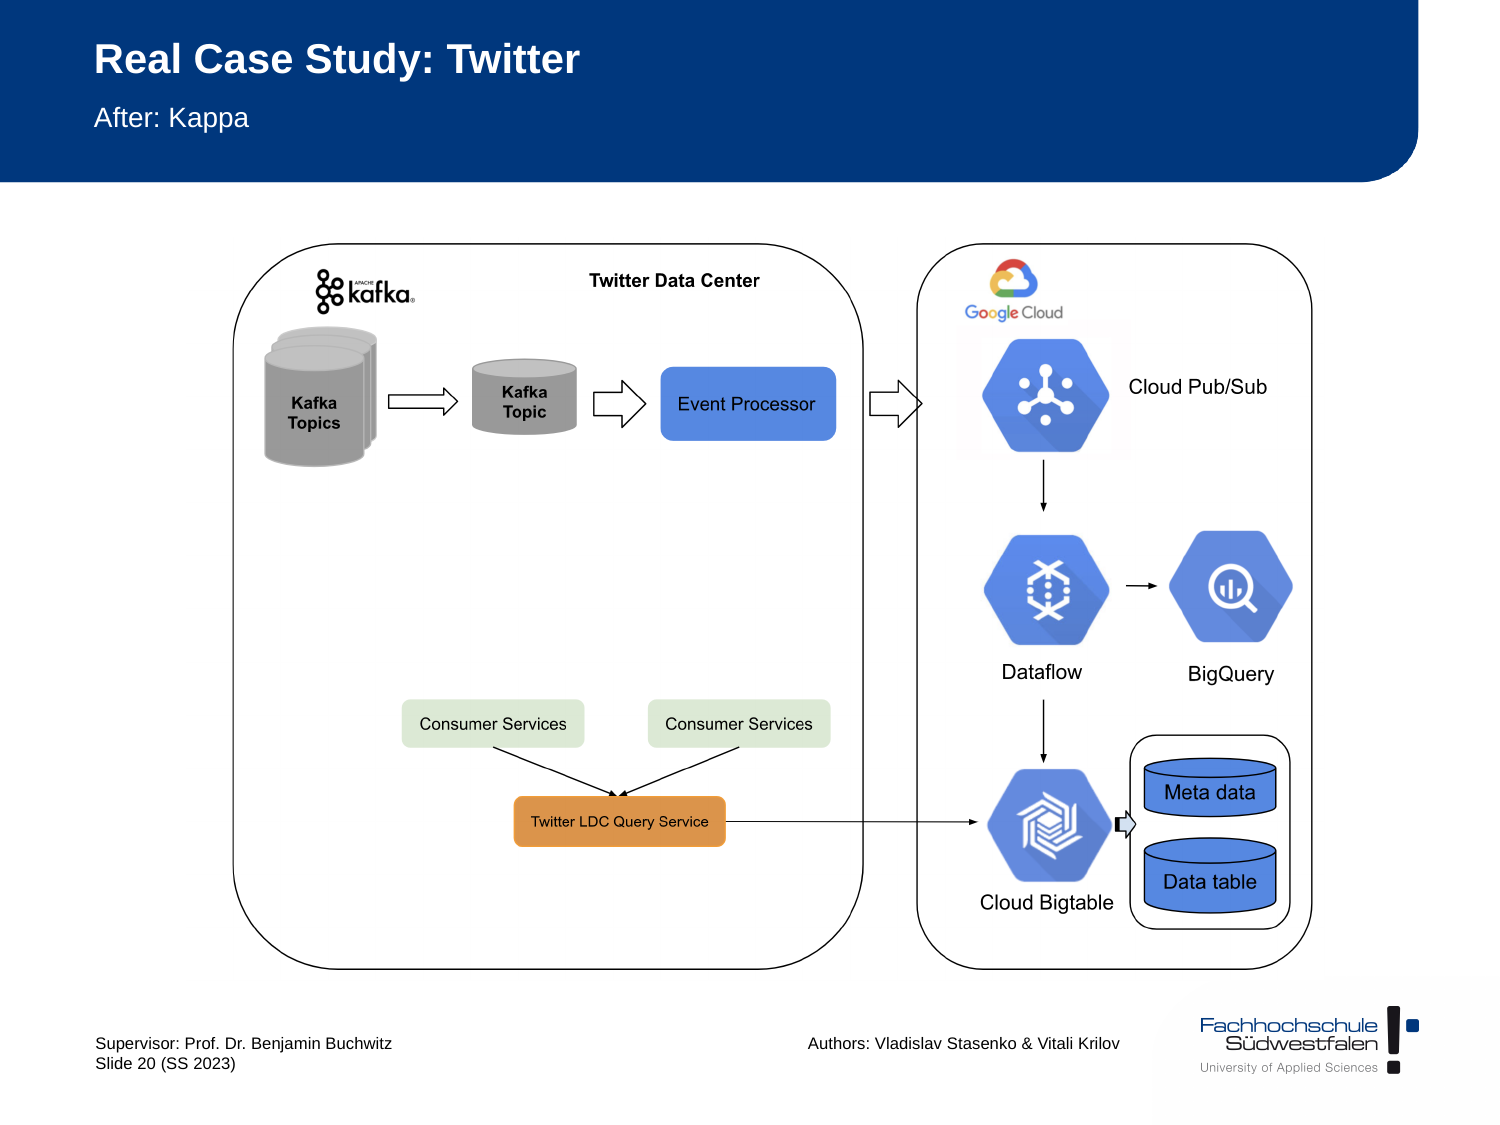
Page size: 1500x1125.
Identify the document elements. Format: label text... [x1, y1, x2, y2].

title Real Case Study: Twitter [94, 30, 1417, 91]
list After: Kappa [94, 95, 1417, 141]
picture [185, 237, 1500, 1125]
picture [0, 0, 1419, 183]
